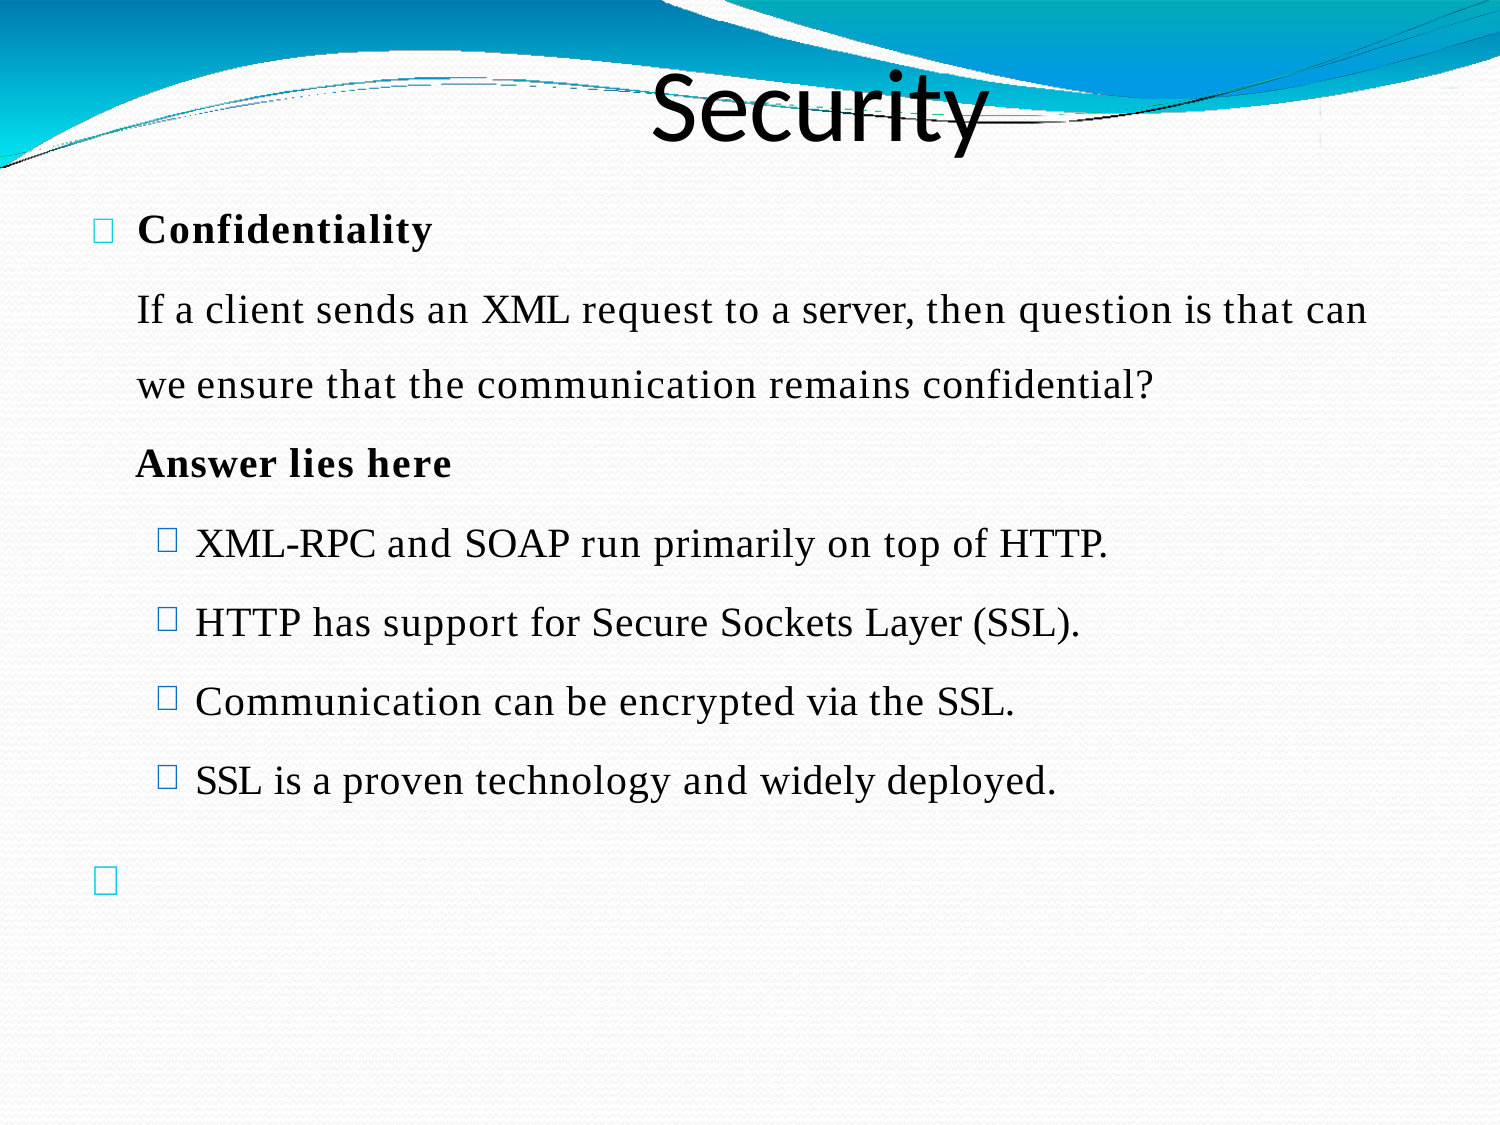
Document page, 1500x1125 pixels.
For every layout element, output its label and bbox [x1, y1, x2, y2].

text_box [0, 0, 1500, 1125]
